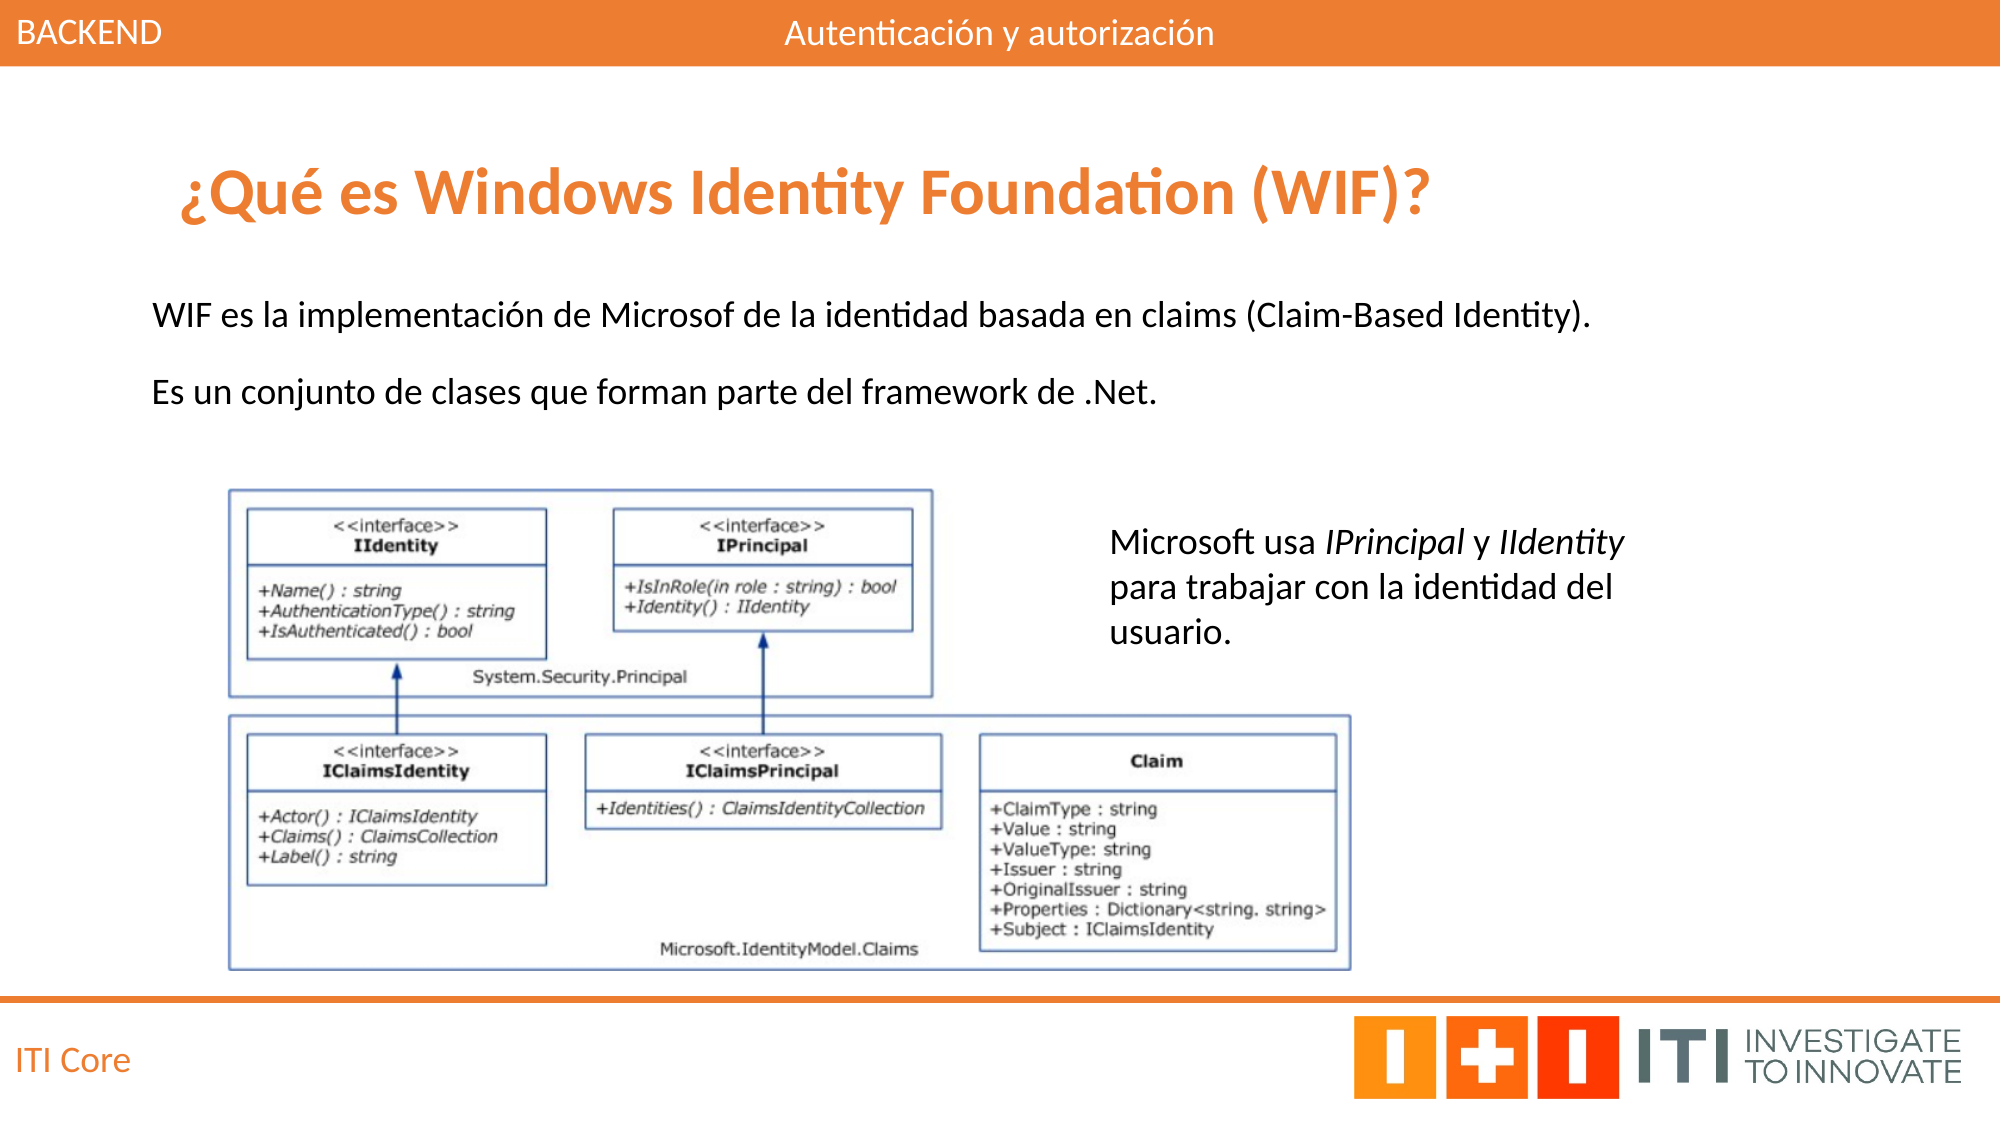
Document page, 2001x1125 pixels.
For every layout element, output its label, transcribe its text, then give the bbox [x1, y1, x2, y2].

text_box WIF es la implementación de Microsof de la identidad basada en claims (Claim-Based Identity). [137, 282, 1768, 343]
text_box Autenticación y autorización [0, 0, 2000, 67]
text_box ¿Qué es Windows Identity Foundation (WIF)? [68, 139, 1544, 235]
text_box Es un conjunto de clases que forman parte del framework de .Net. [136, 359, 1510, 420]
text_box BACKEND [1, 0, 178, 60]
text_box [0, 992, 2000, 1124]
text_box Microsoft usa IPrincipal y IIdentity para trabajar con la identidad del usuario. [1401, 509, 1709, 660]
picture [213, 480, 1398, 991]
